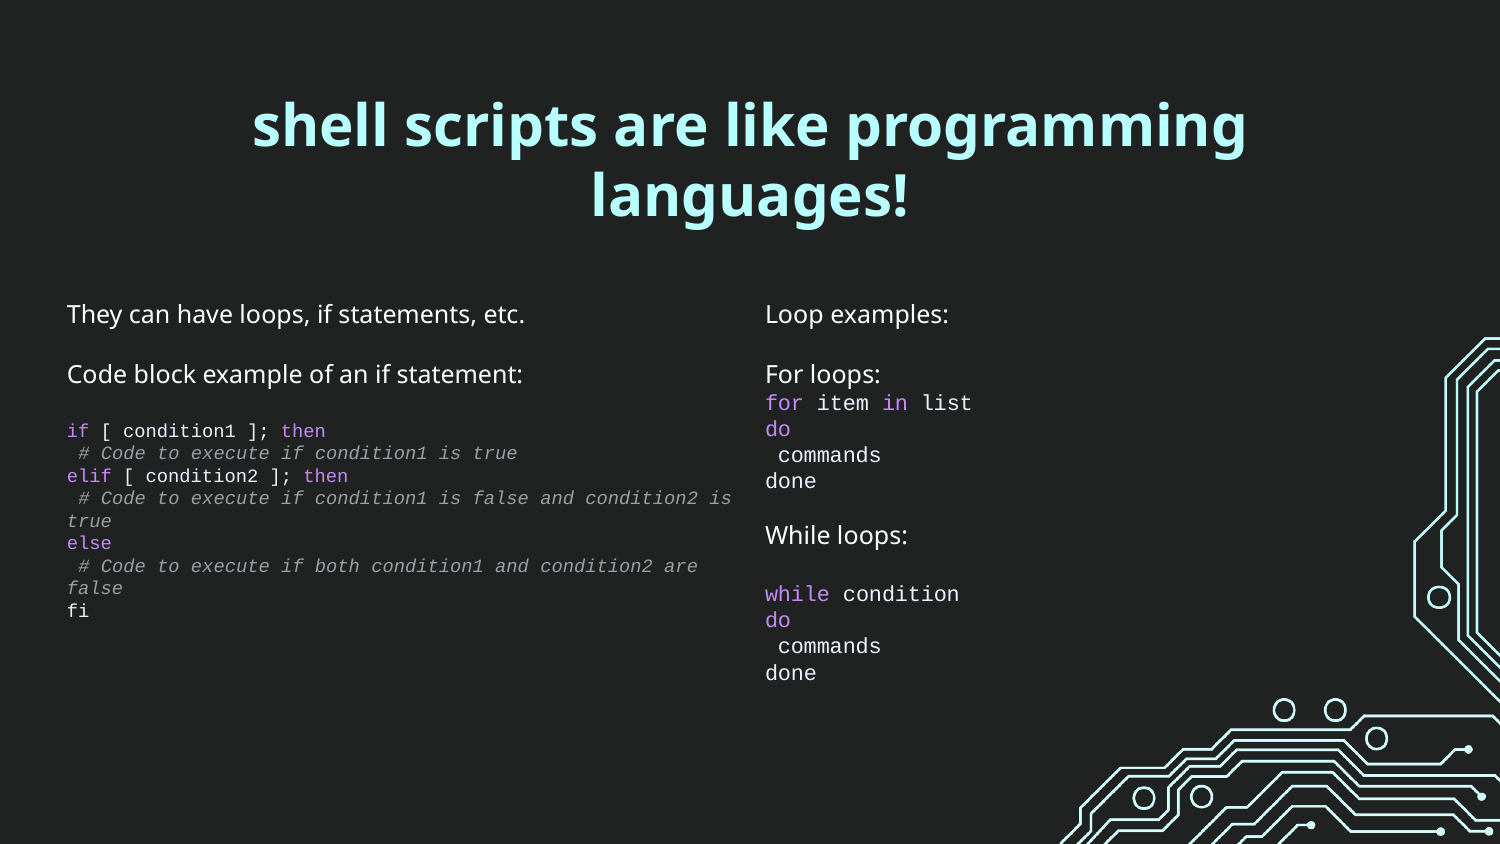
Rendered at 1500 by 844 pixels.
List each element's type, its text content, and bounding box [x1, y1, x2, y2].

list They can have loops, if statements, etc. Code block example of an if statement: if [ condition1 ]; then # Code to execute if condition1 is true elif [ condition2 ]; then # Code to execute if condition1 is false and condition2 is true else # Code to execute if both condition1 and condition2 are false fi [51, 283, 750, 706]
list Loop examples: For loops: for item in list do commands done While loops: while condition do commands done [750, 283, 1469, 706]
picture [1059, 338, 1500, 844]
title shell scripts are like programming languages! [118, 72, 1382, 167]
